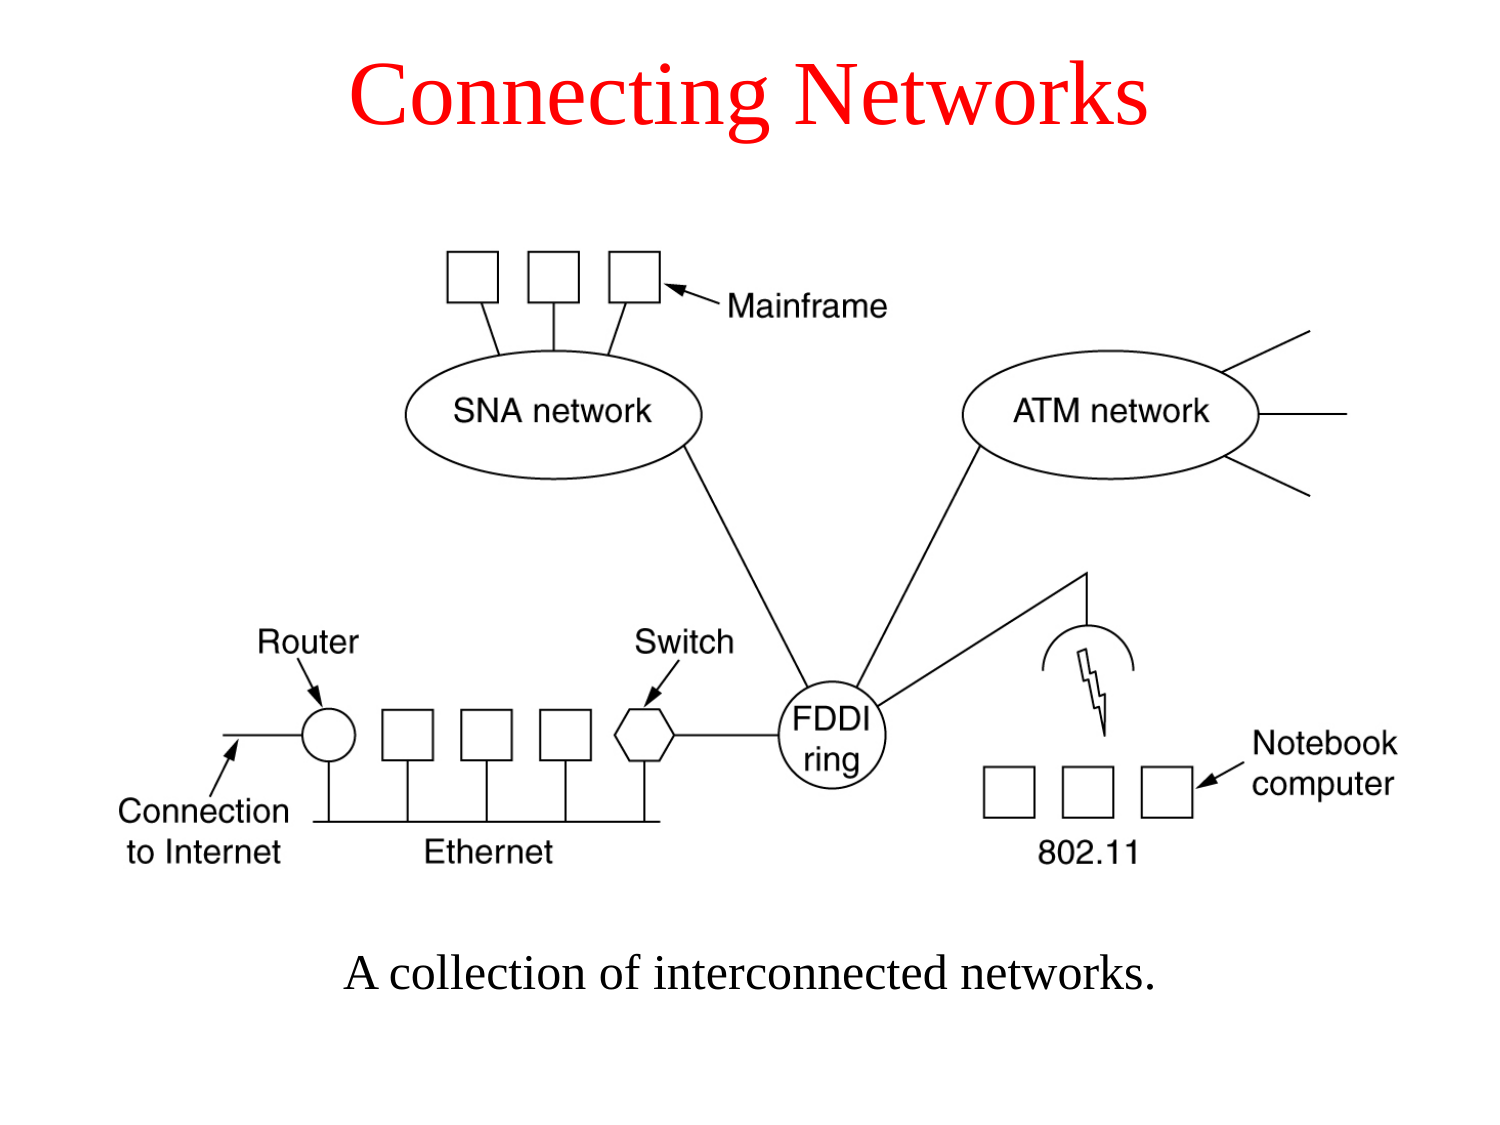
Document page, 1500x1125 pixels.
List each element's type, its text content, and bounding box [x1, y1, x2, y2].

picture [114, 247, 1398, 872]
text_box A collection of interconnected networks. [0, 937, 1500, 1009]
text_box Connecting Networks [0, 34, 1500, 153]
